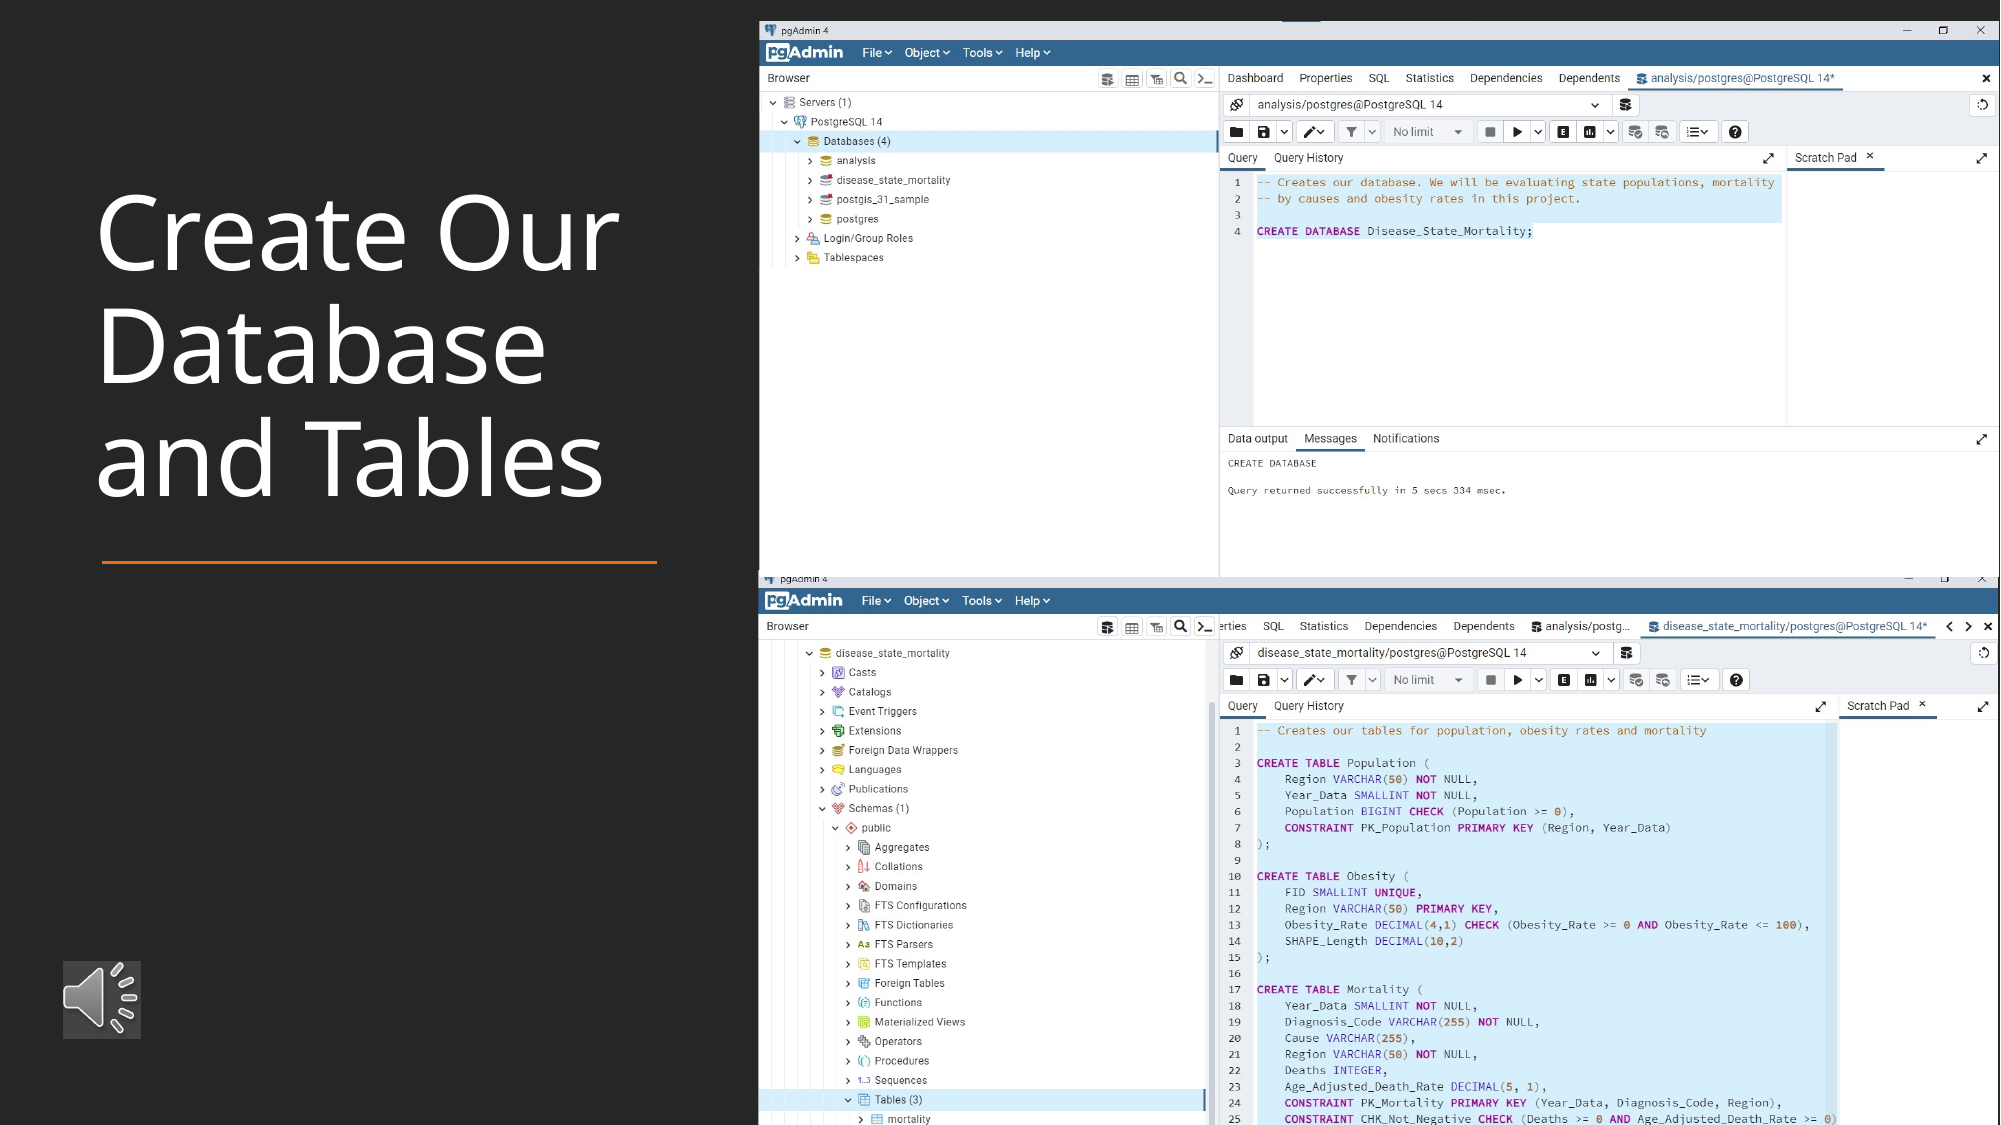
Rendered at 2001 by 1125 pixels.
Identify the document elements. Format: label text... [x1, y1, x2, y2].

title Create Our Database and Tables [79, 104, 680, 527]
picture [758, 20, 2000, 577]
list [757, 583, 1999, 1125]
text_box [0, 0, 2000, 1125]
picture [61, 959, 143, 1041]
